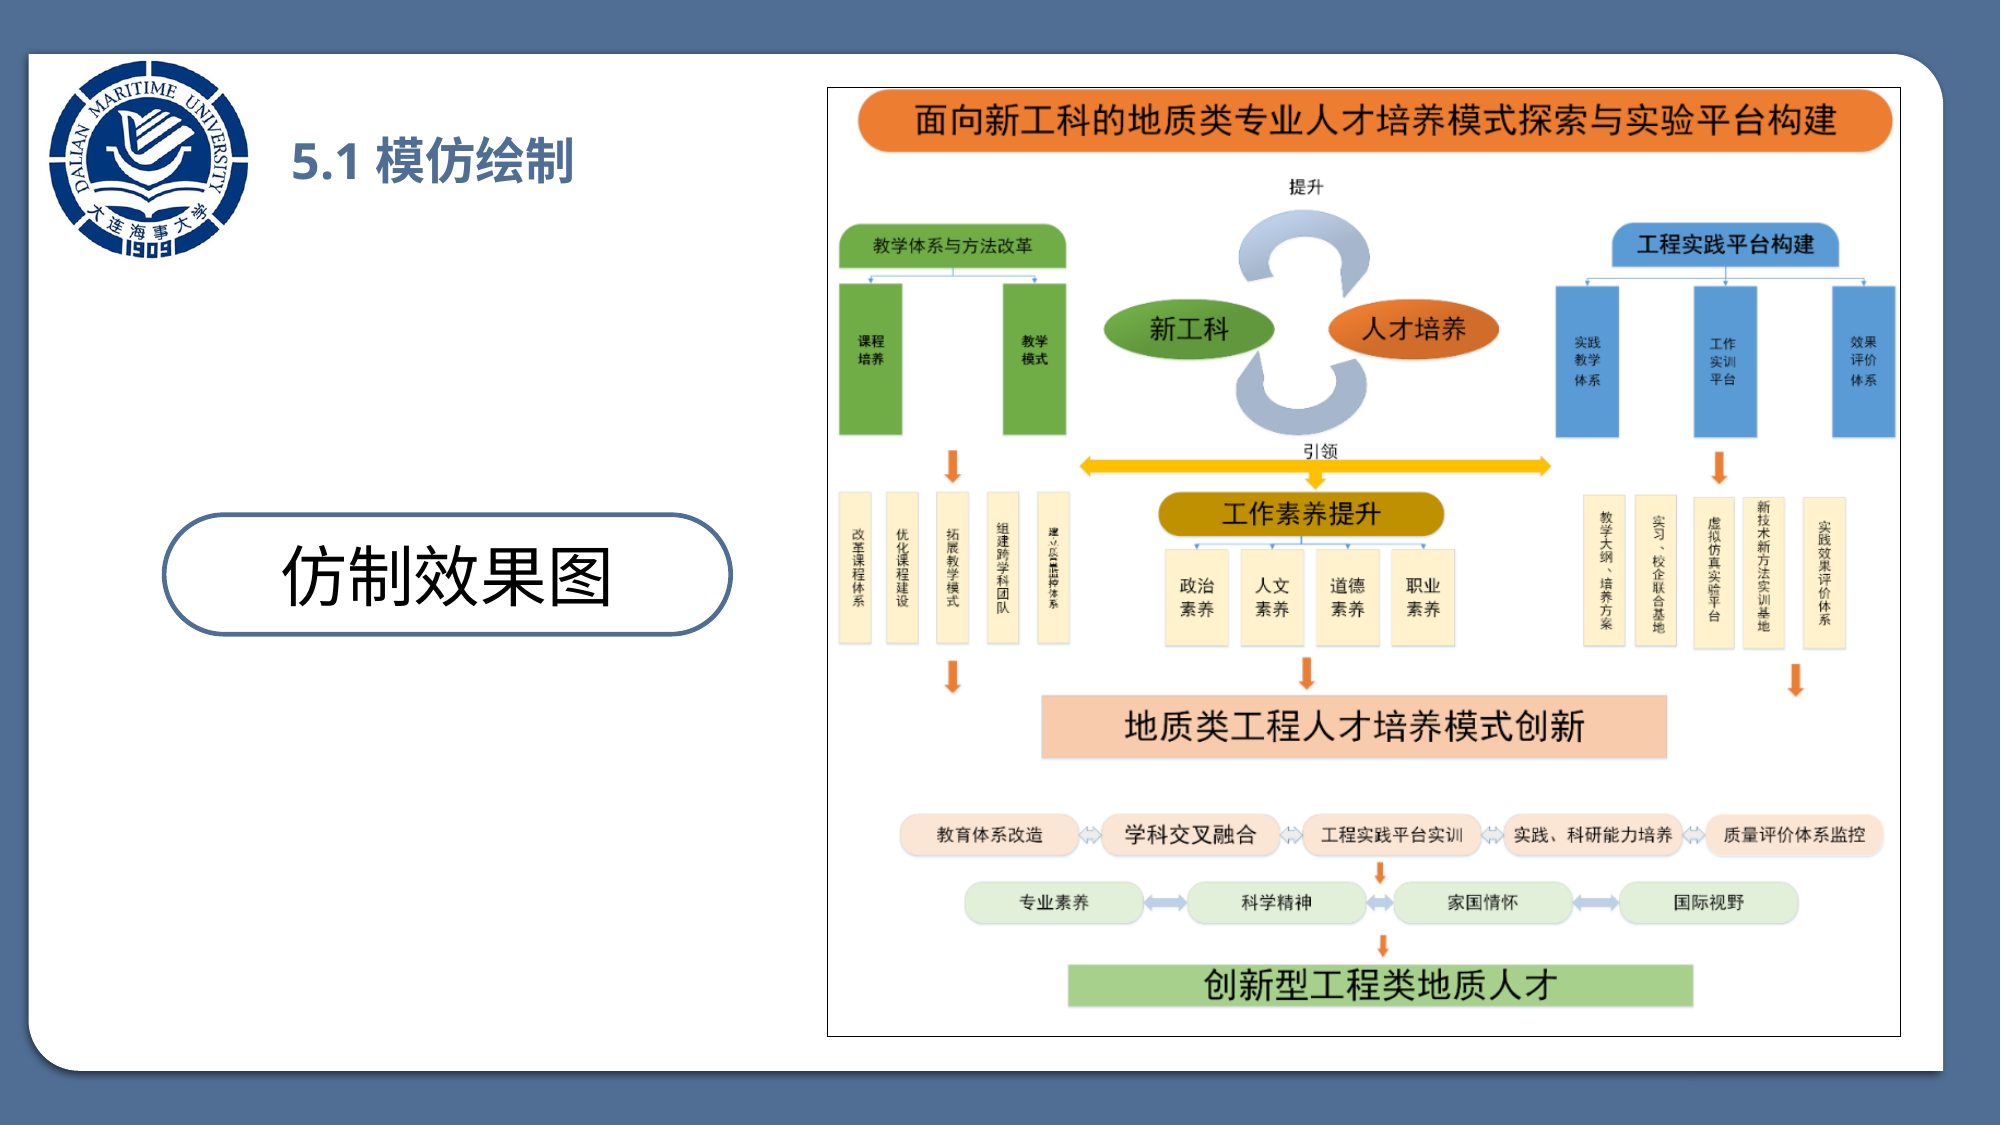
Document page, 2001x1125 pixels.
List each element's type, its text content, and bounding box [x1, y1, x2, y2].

text_box 仿制效果图 [163, 513, 732, 636]
picture [827, 87, 1901, 1037]
text_box [28, 54, 1944, 1071]
text_box 5.1模仿绘制 [277, 121, 827, 197]
picture [42, 54, 254, 266]
